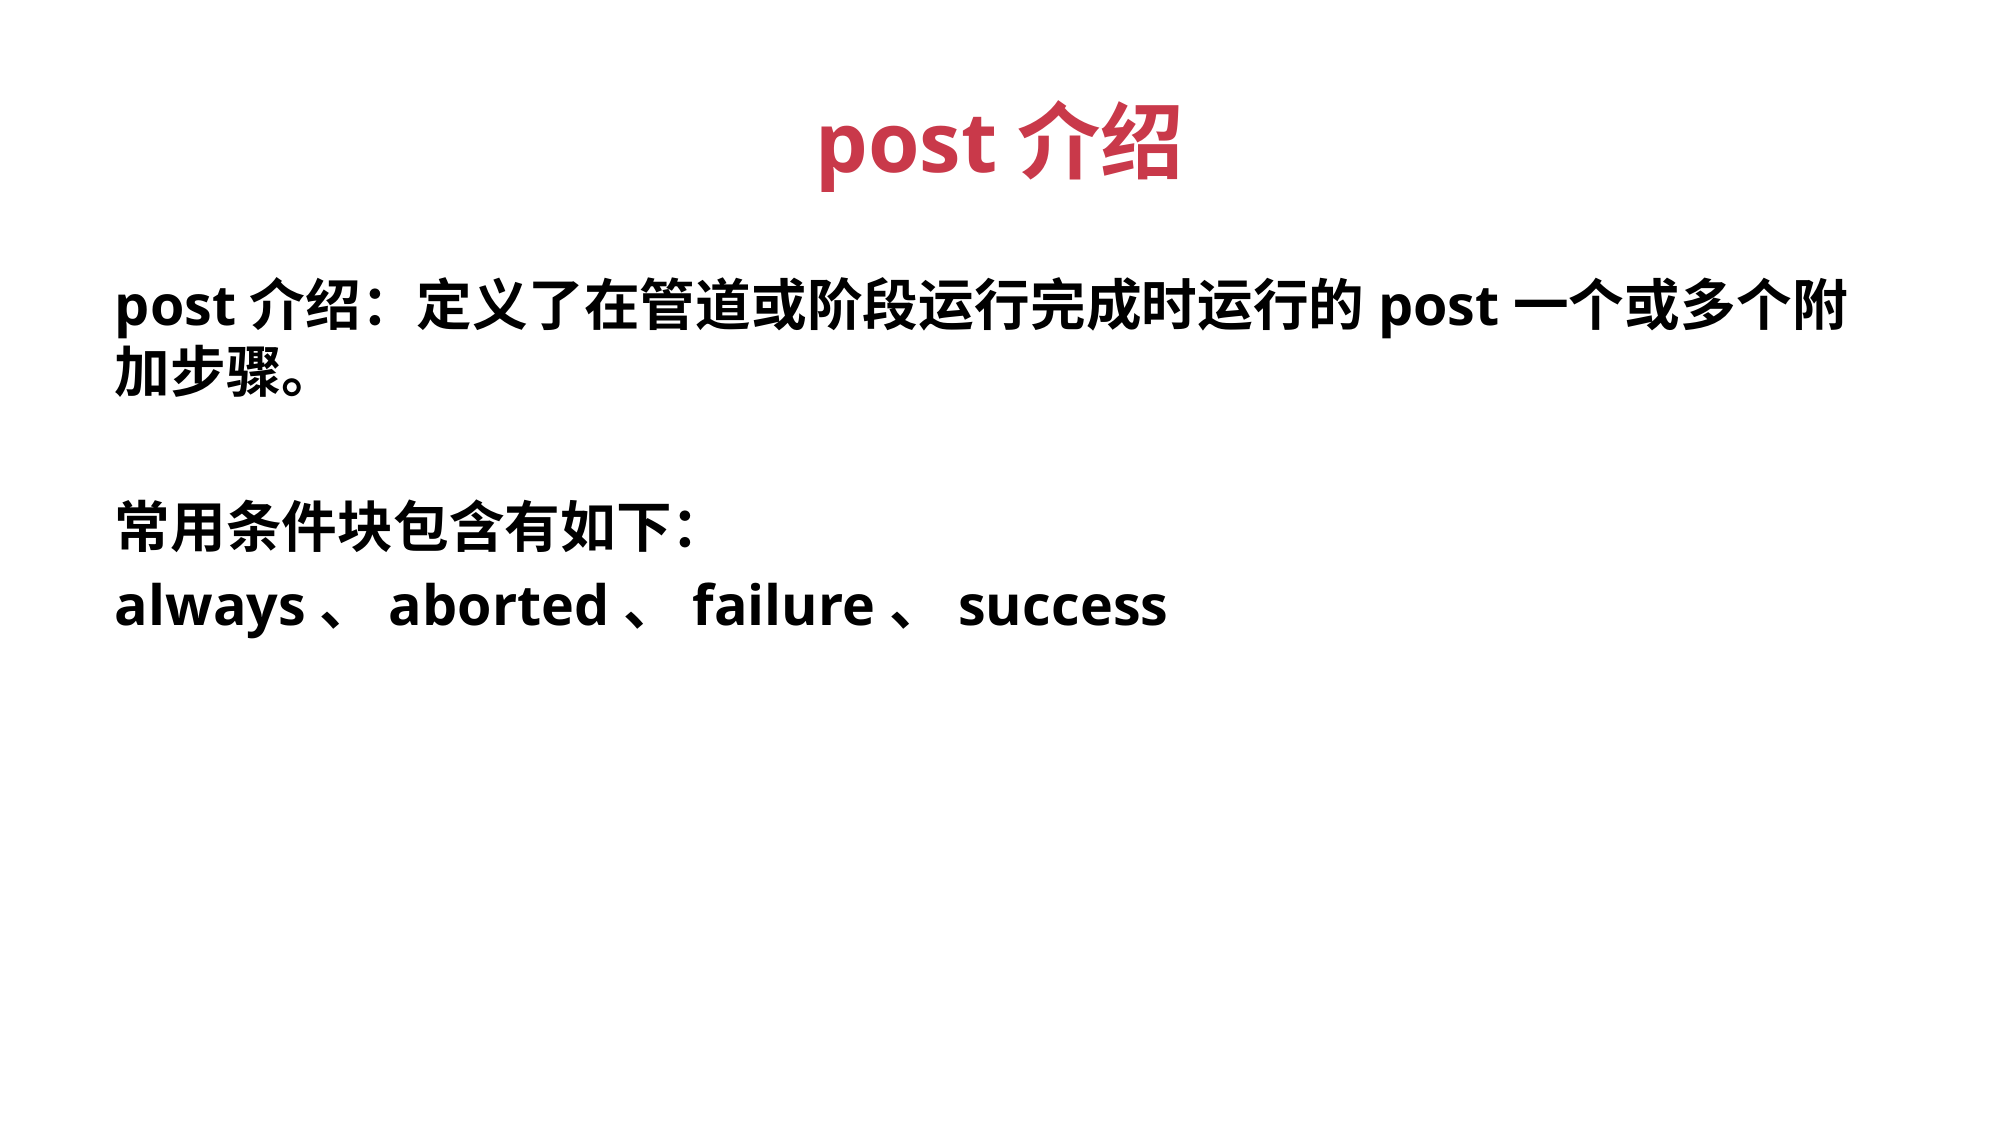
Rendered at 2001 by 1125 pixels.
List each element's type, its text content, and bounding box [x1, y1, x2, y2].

list post介绍：定义了在管道或阶段运行完成时运行的post一个或多个附加步骤。 常用条件块包含有如下： always、aborted、failure、success [99, 262, 1901, 1006]
title post介绍 [99, 44, 1901, 233]
